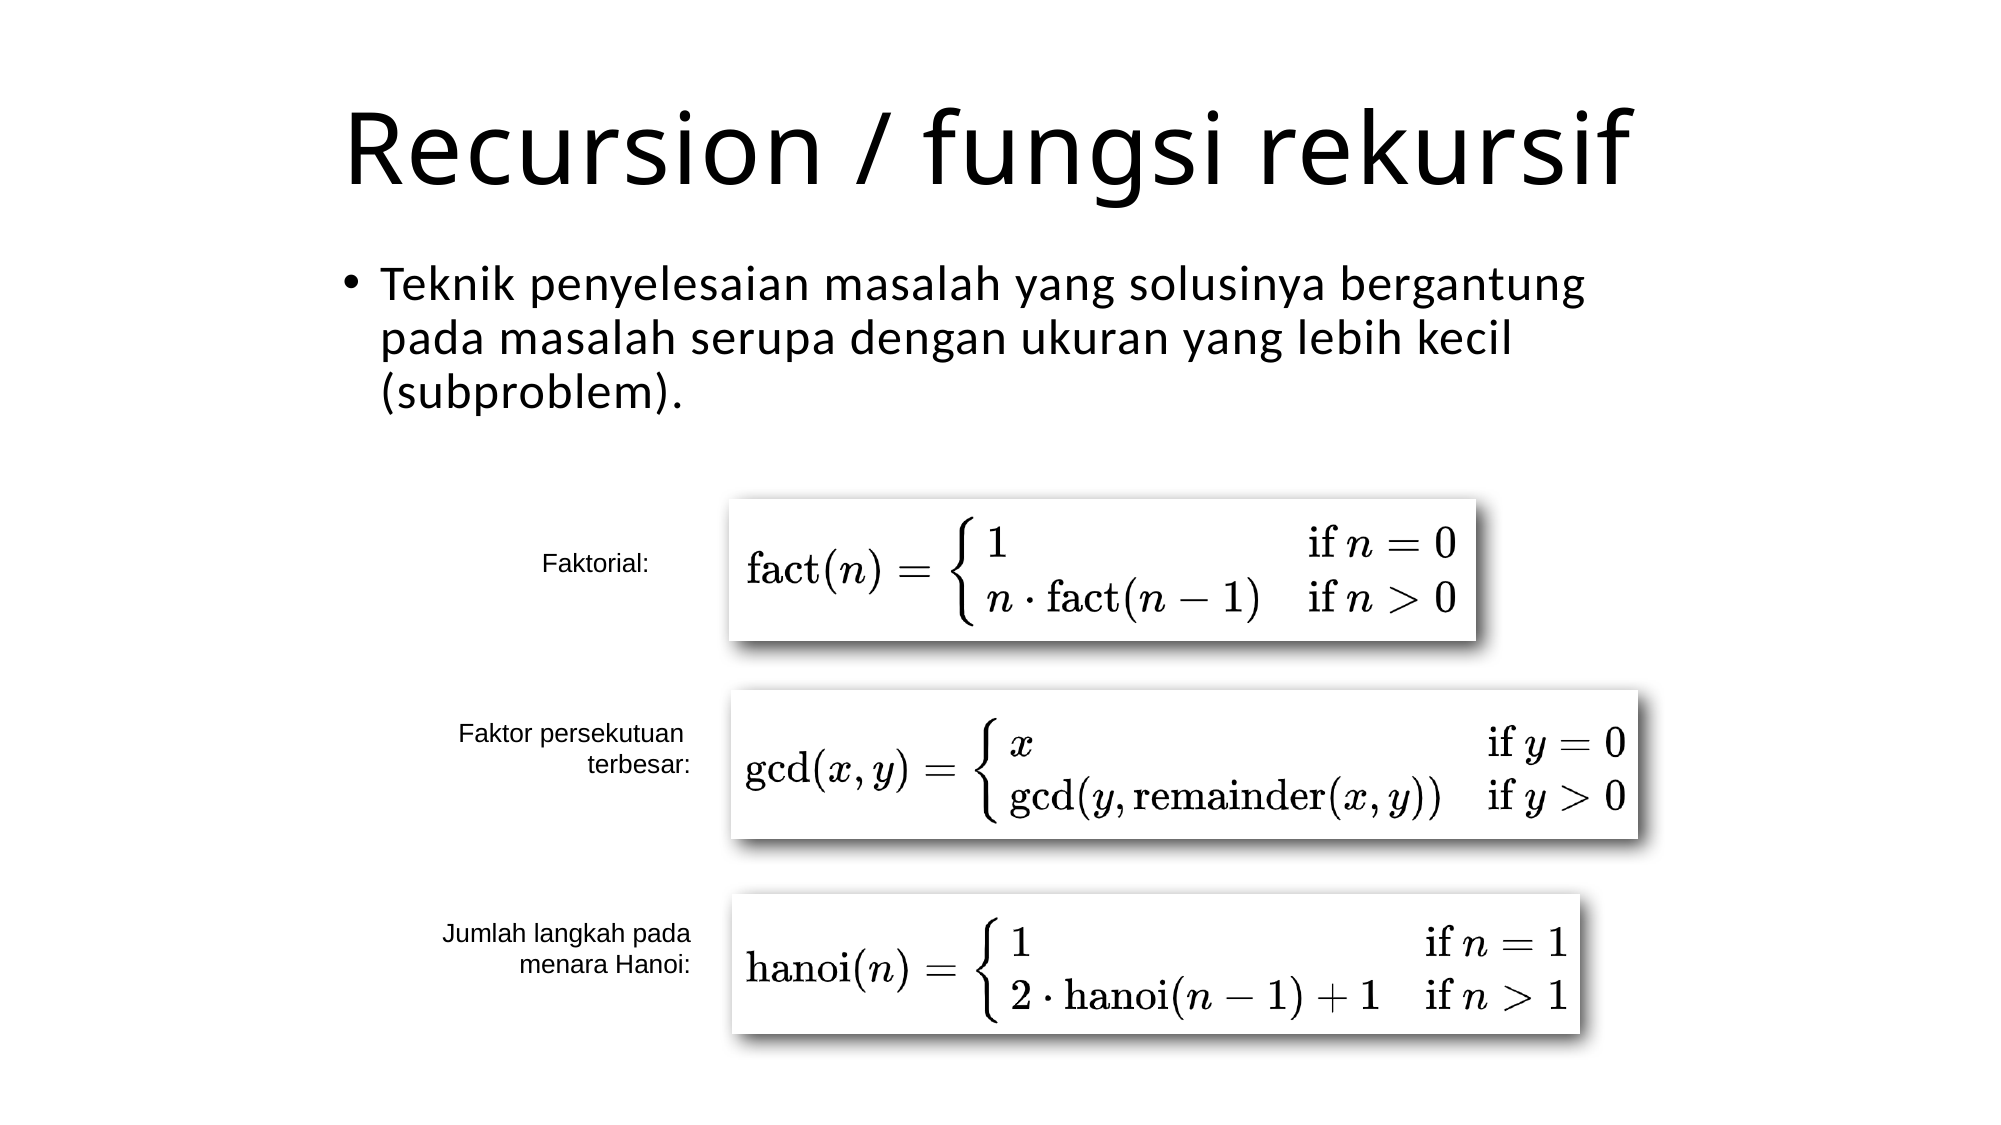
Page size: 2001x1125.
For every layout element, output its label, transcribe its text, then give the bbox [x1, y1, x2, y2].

title Recursion / fungsi rekursif [327, 67, 1673, 238]
list Teknik penyelesaian masalah yang solusinya bergantung pada masalah serupa dengan ukuran yang lebih kecil (subproblem). [327, 249, 1673, 504]
text_box Jumlah langkah pada menara Hanoi: [436, 909, 697, 985]
text_box Faktor persekutuan terbesar: [452, 710, 697, 785]
text_box Faktorial: [535, 539, 656, 584]
picture [729, 499, 1476, 641]
picture [732, 894, 1580, 1034]
picture [731, 690, 1638, 839]
